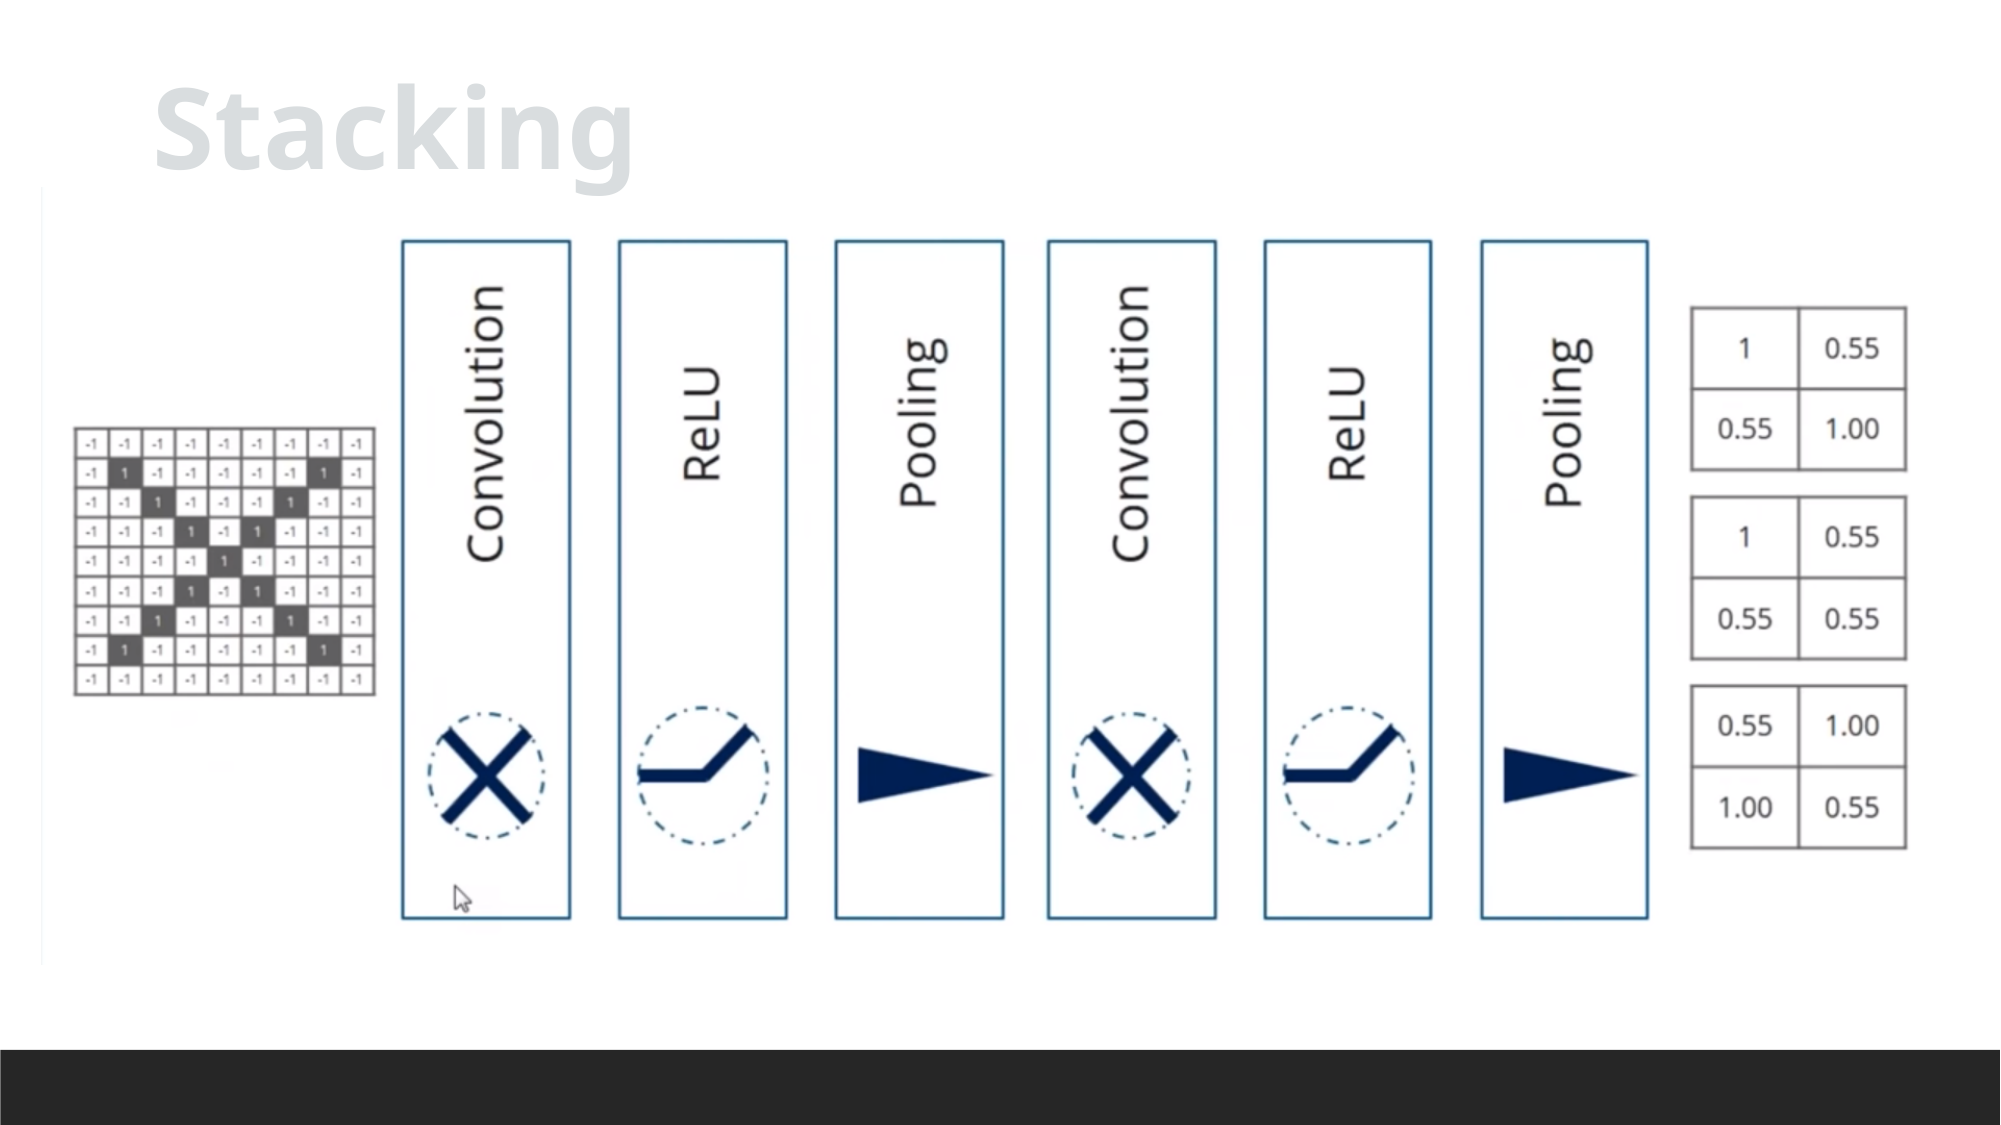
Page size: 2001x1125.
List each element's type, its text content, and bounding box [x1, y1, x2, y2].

picture [40, 186, 1954, 966]
text_box Stacking [132, 49, 660, 183]
